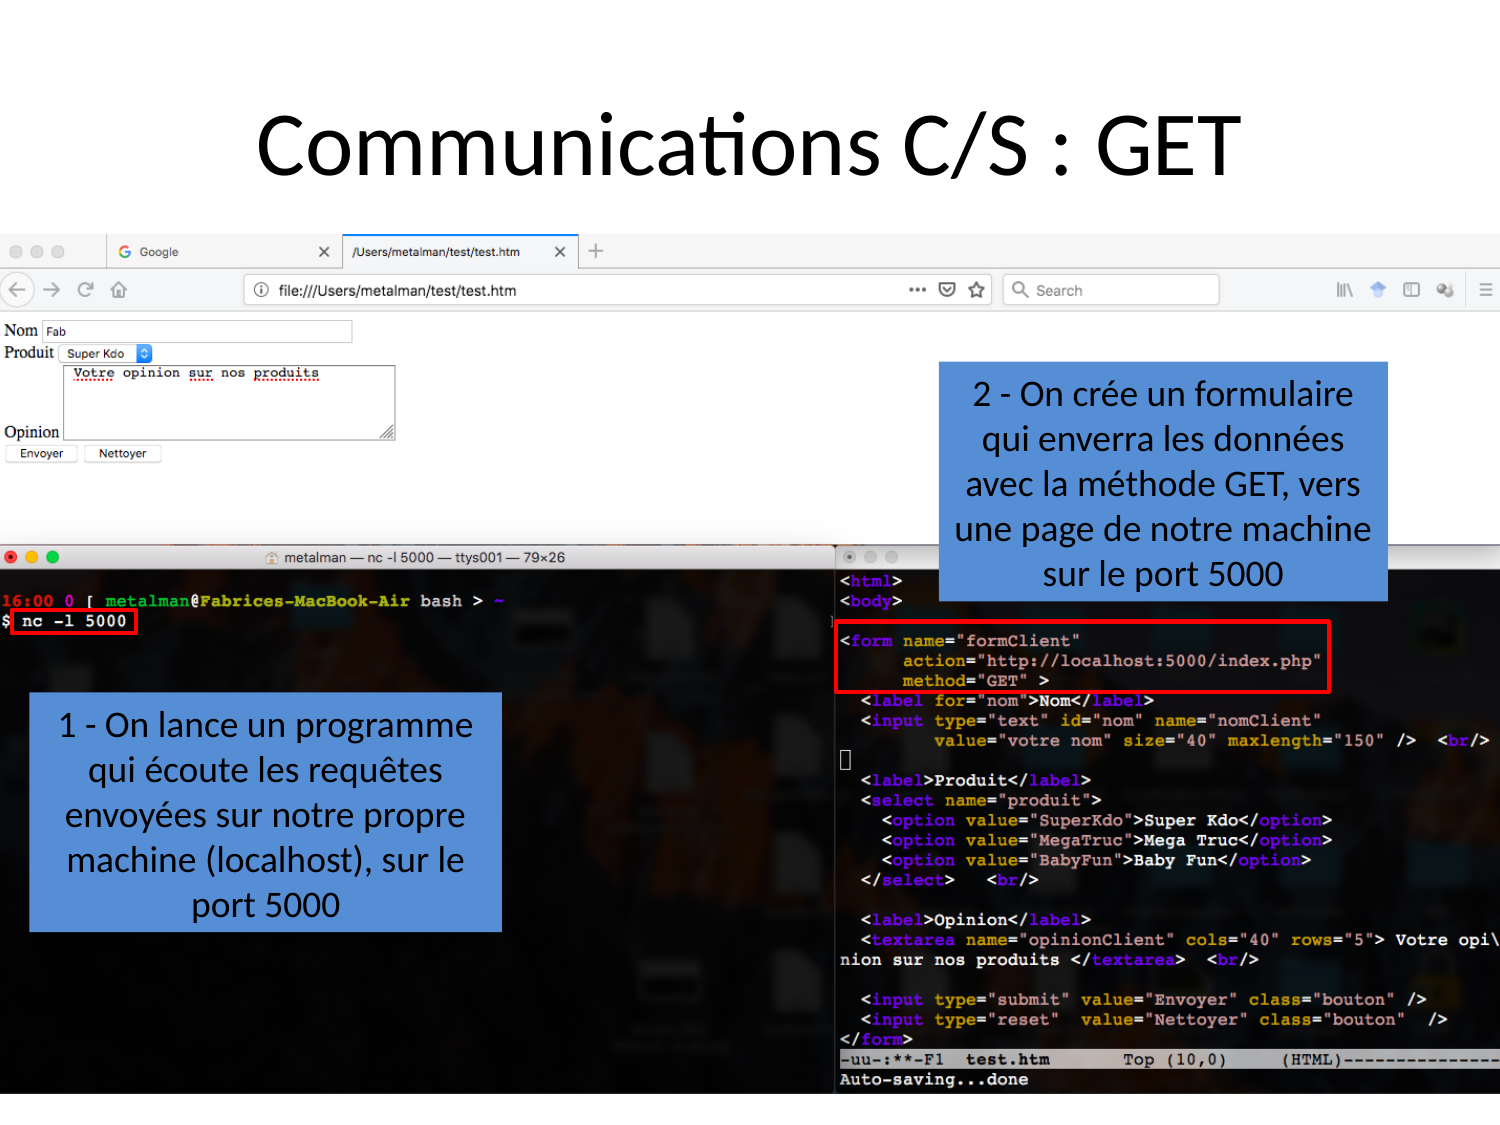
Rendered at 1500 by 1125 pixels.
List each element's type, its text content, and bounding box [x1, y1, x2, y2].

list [0, 234, 1500, 1095]
title Communications C/S : GET [75, 45, 1425, 232]
